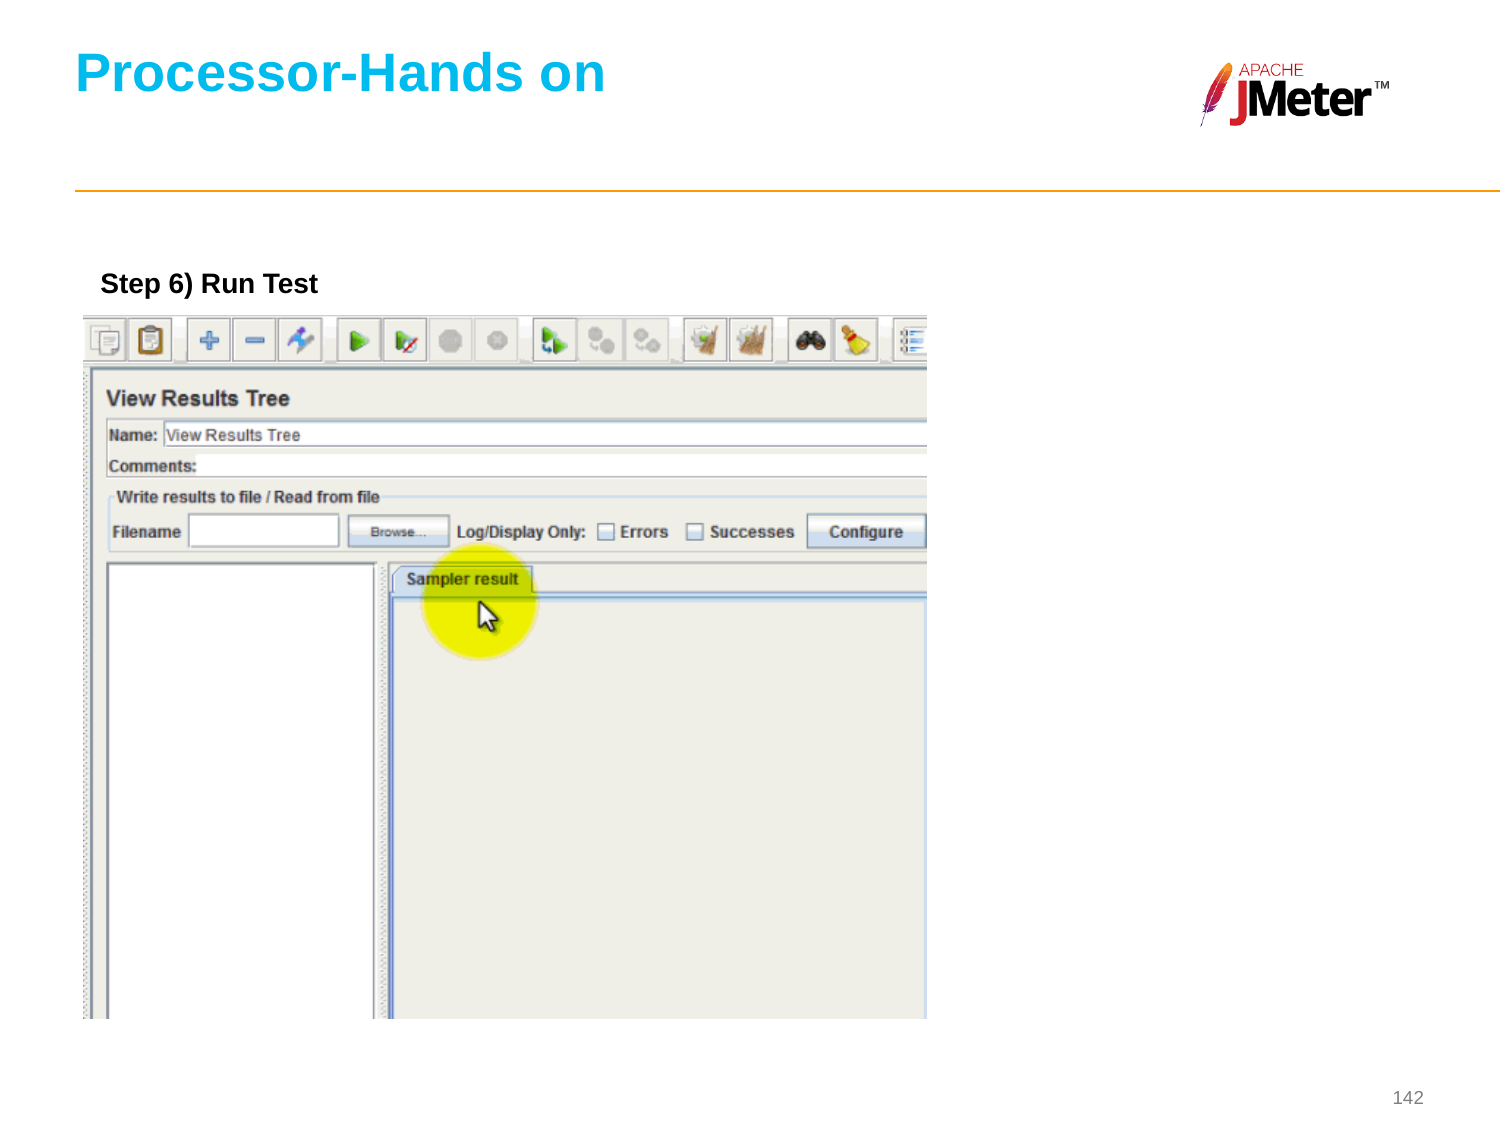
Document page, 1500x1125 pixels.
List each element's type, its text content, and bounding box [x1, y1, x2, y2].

picture [83, 315, 928, 1020]
text_box Step 6) Run Test [85, 257, 334, 307]
title Processor-Hands on [75, 27, 1422, 157]
